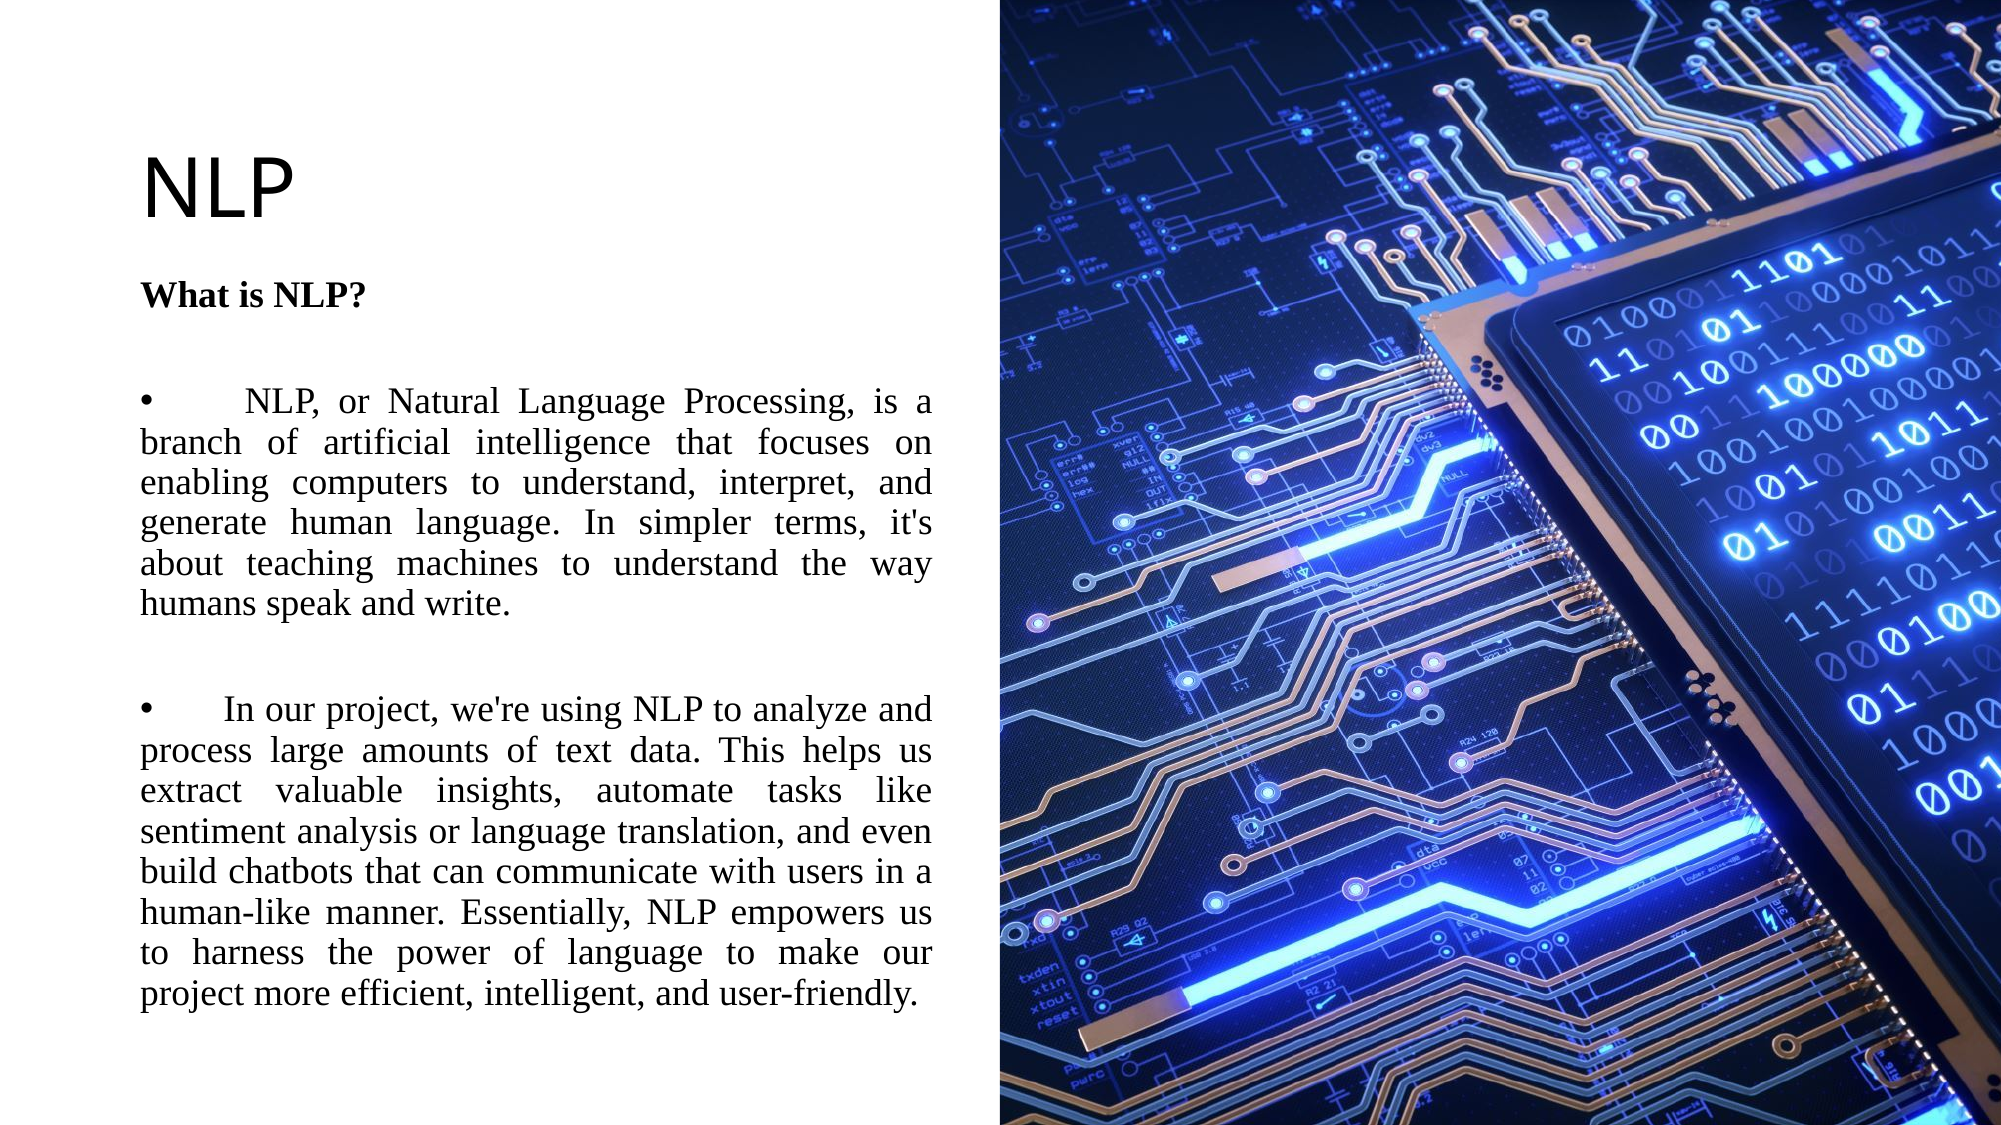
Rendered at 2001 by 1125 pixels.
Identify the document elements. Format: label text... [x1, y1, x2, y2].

text_box What is NLP? NLP, or Natural Language Processing, is a branch of artificial intelligence that focuses on enabling computers to understand, interpret, and generate human language. In simpler terms, it's about teaching machines to understand the way humans speak and write. In our project, we're using NLP to analyze and process large amounts of text data. This helps us extract valuable insights, automate tasks like sentiment analysis or language translation, and even build chatbots that can communicate with users in a human-like manner. Essentially, NLP empowers us to harness the power of language to make our project more efficient, intelligent, and user-friendly. [124, 280, 949, 1053]
title NLP [124, 57, 888, 280]
picture [999, 0, 2001, 1125]
